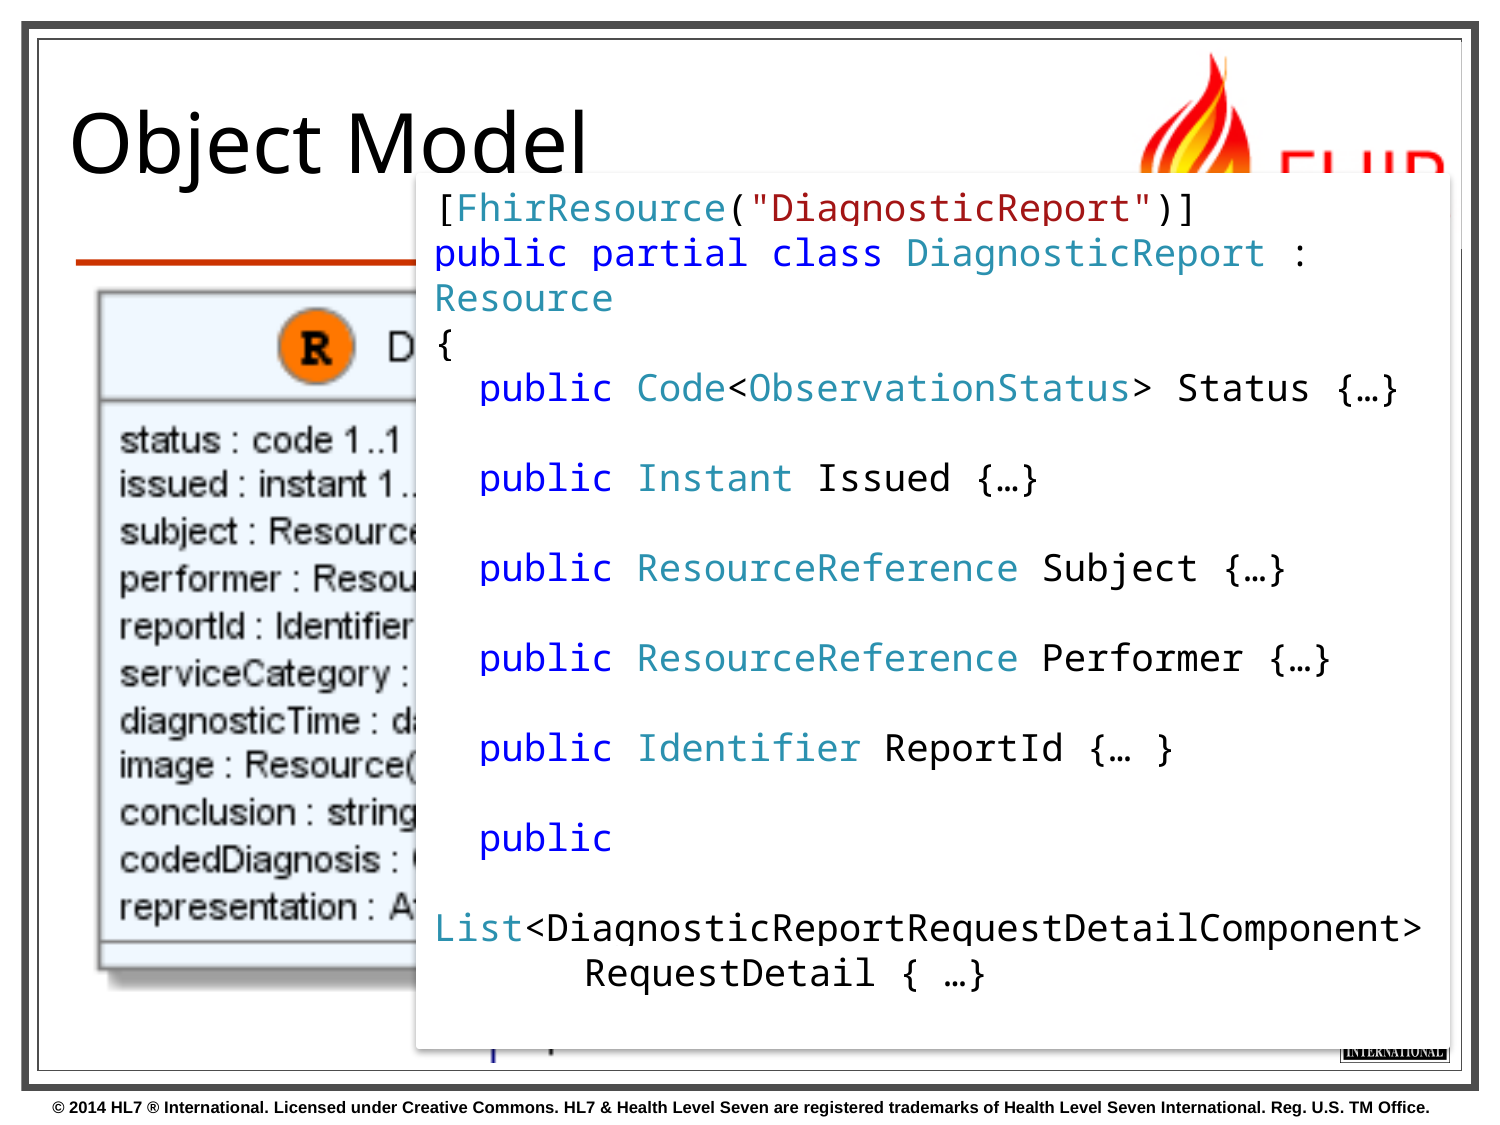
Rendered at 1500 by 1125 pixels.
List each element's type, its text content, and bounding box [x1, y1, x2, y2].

picture [1340, 1049, 1450, 1063]
slide_number 242 [29, 1034, 41, 1071]
text_box [FhirResource("DiagnosticReport")] public partial class DiagnosticReport : Resource { public Code<ObservationStatus> Status {…} public Instant Issued {…} public ResourceReference Subject {…} public ResourceReference Performer {…} public Identifier ReportId {… } public List<DiagnosticReportRequestDetailComponent> RequestDetail { …} [416, 173, 1450, 1049]
picture [1128, 42, 1462, 249]
title Object Model [53, 54, 1128, 244]
picture [40, 268, 999, 1063]
